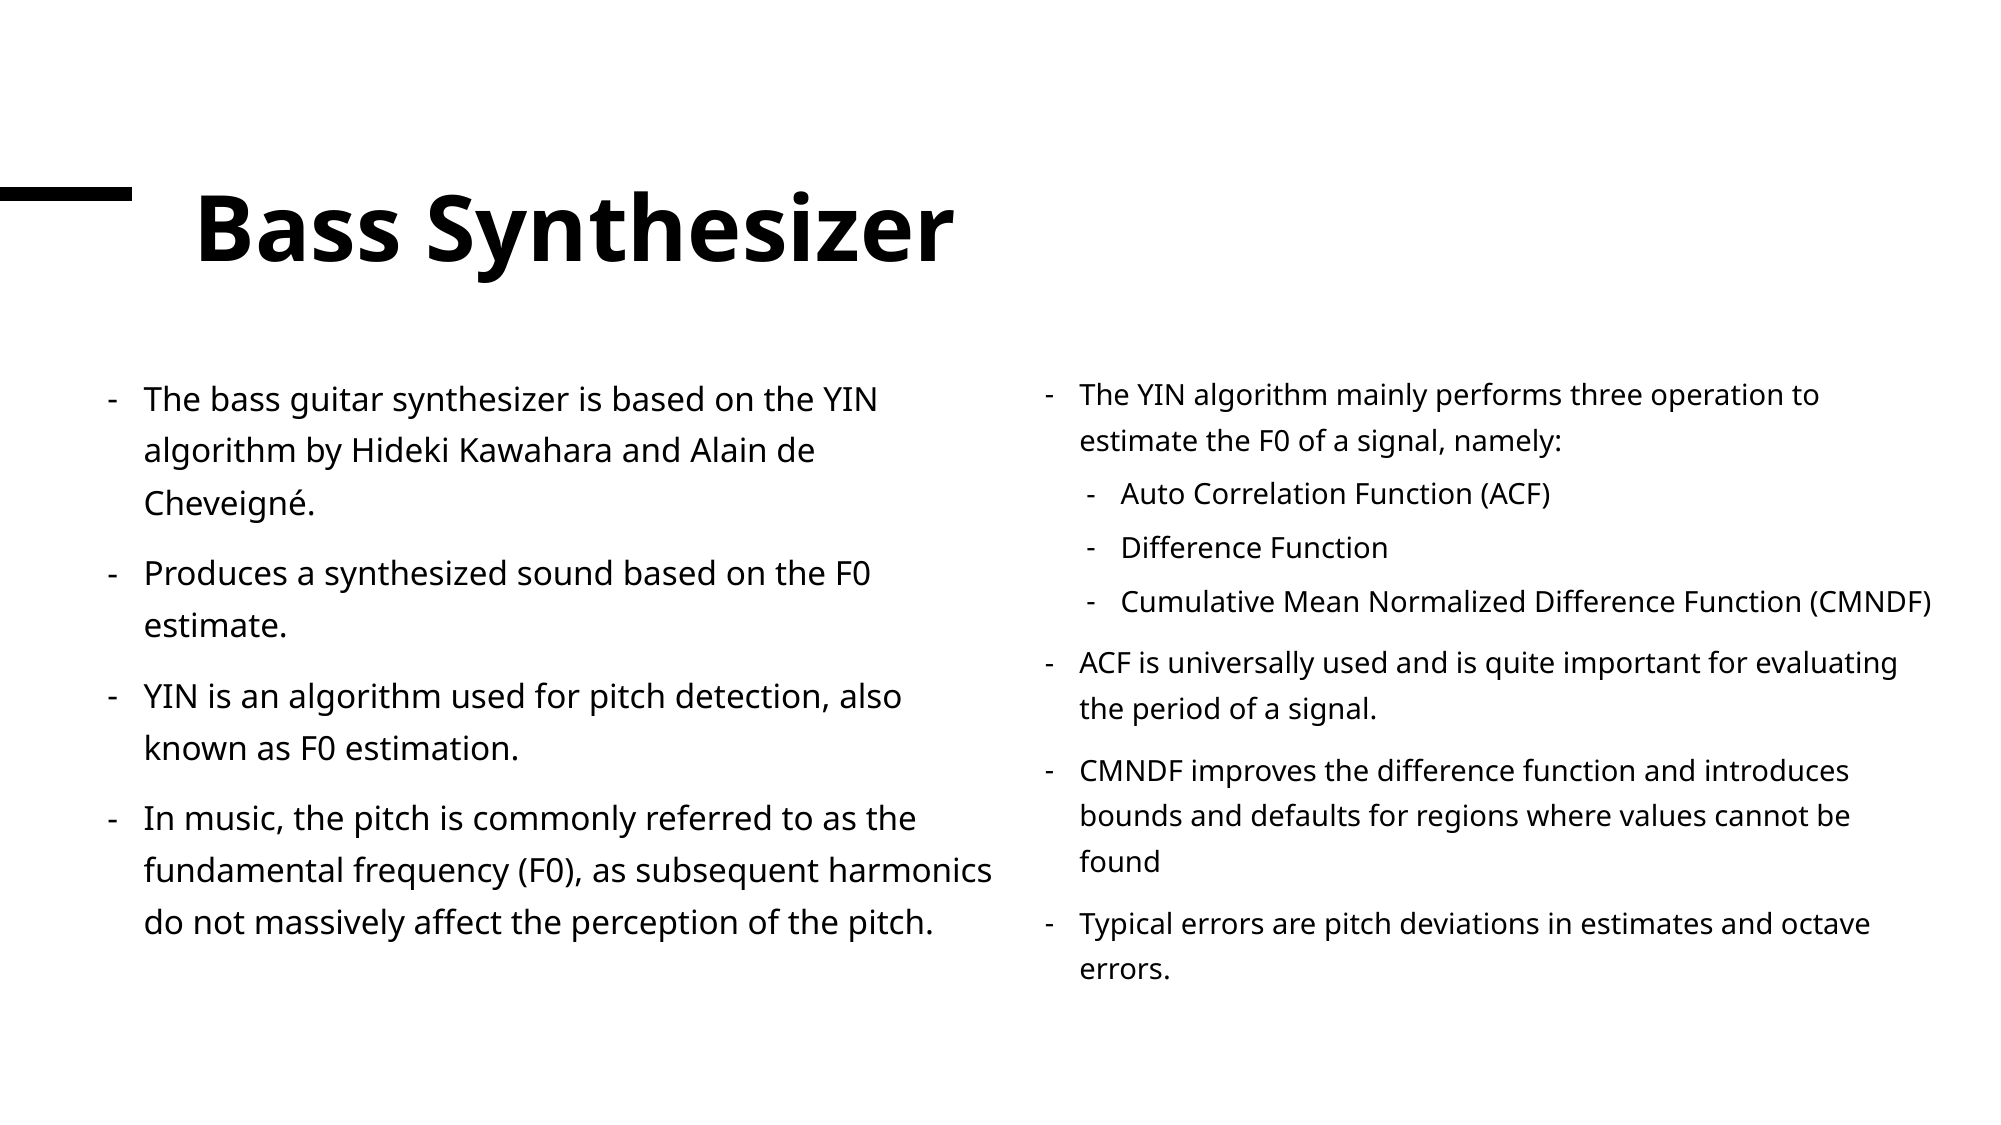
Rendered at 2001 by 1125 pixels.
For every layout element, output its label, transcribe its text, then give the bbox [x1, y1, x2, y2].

list The YIN algorithm mainly performs three operation to estimate the F0 of a signal, namely: Auto Correlation Function (ACF) Difference Function Cumulative Mean Normalized Difference Function (CMNDF) ACF is universally used and is quite important for evaluating the period of a signal. CMNDF improves the difference function and introduces bounds and defaults for regions where values cannot be found Typical errors are pitch deviations in estimates and octave errors. [1029, 358, 1948, 1037]
text_box The bass guitar synthesizer is based on the YIN algorithm by Hideki Kawahara and Alain de Cheveigné. Produces a synthesized sound based on the F0 estimate. YIN is an algorithm used for pitch detection, also known as F0 estimation. In music, the pitch is commonly referred to as the fundamental frequency (F0), as subsequent harmonics do not massively affect the perception of the pitch. [92, 358, 1011, 988]
title Bass Synthesizer [178, 178, 1807, 392]
